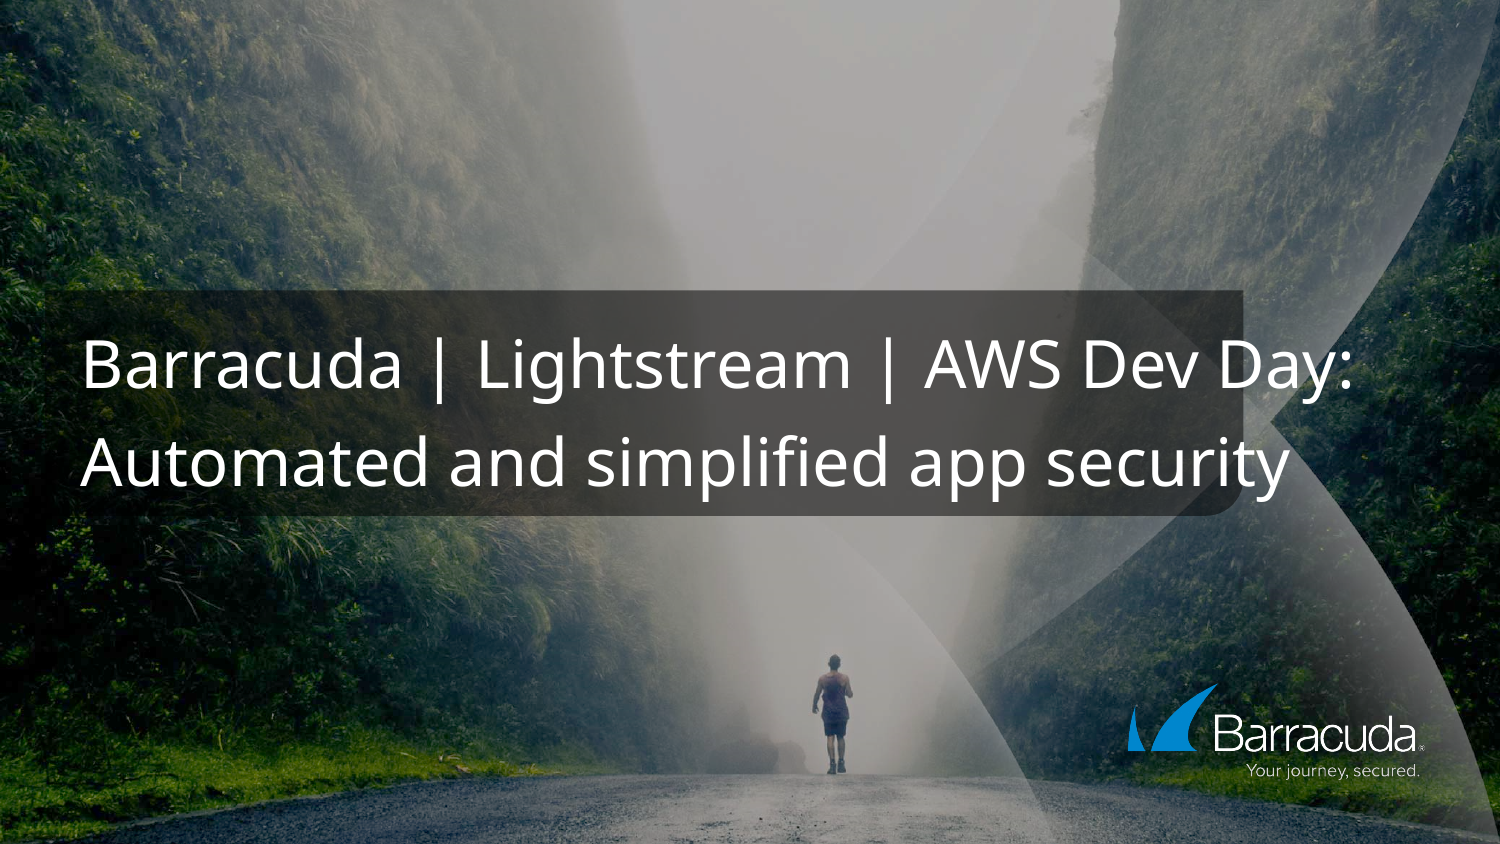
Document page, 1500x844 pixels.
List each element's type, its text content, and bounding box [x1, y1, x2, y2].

list Barracuda | Lightstream | AWS Dev Day: Automated and simplified app security [65, 316, 1435, 578]
picture [0, 0, 1500, 844]
